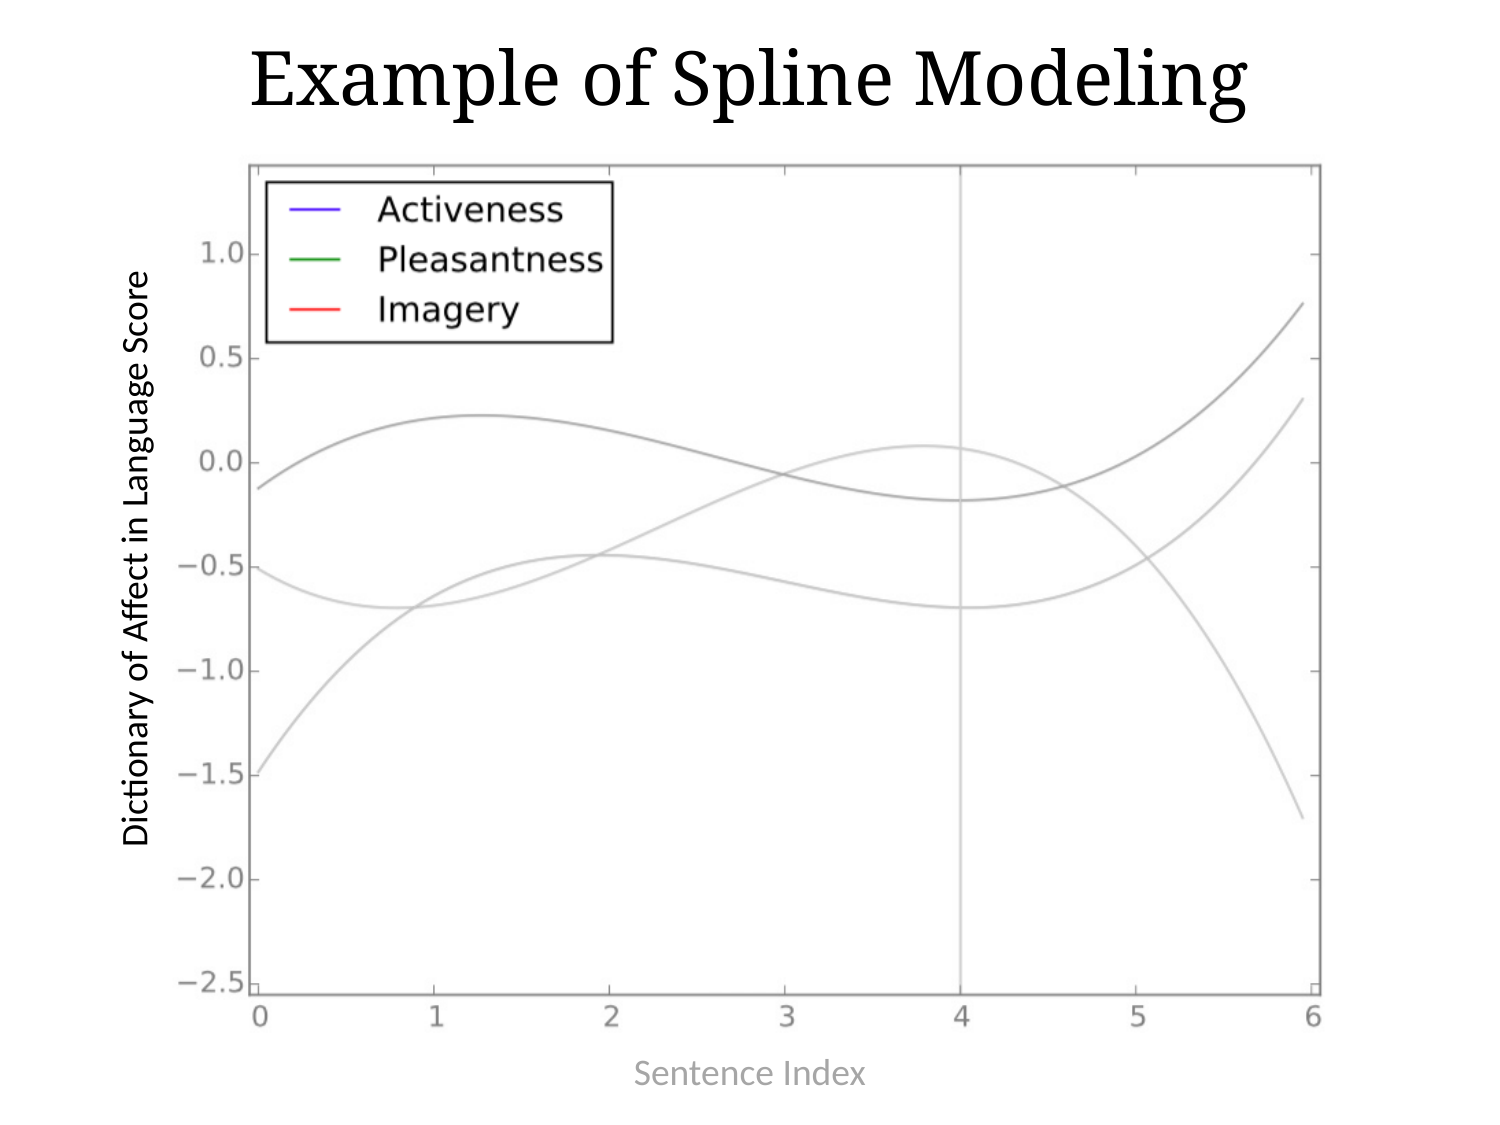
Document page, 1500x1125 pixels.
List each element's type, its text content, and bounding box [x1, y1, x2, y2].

picture [162, 144, 1338, 1041]
text_box Dictionary of Affect in Language Score [102, 262, 157, 862]
title Example of Spline Modeling [75, 5, 1425, 145]
text_box Sentence Index [619, 1048, 881, 1100]
